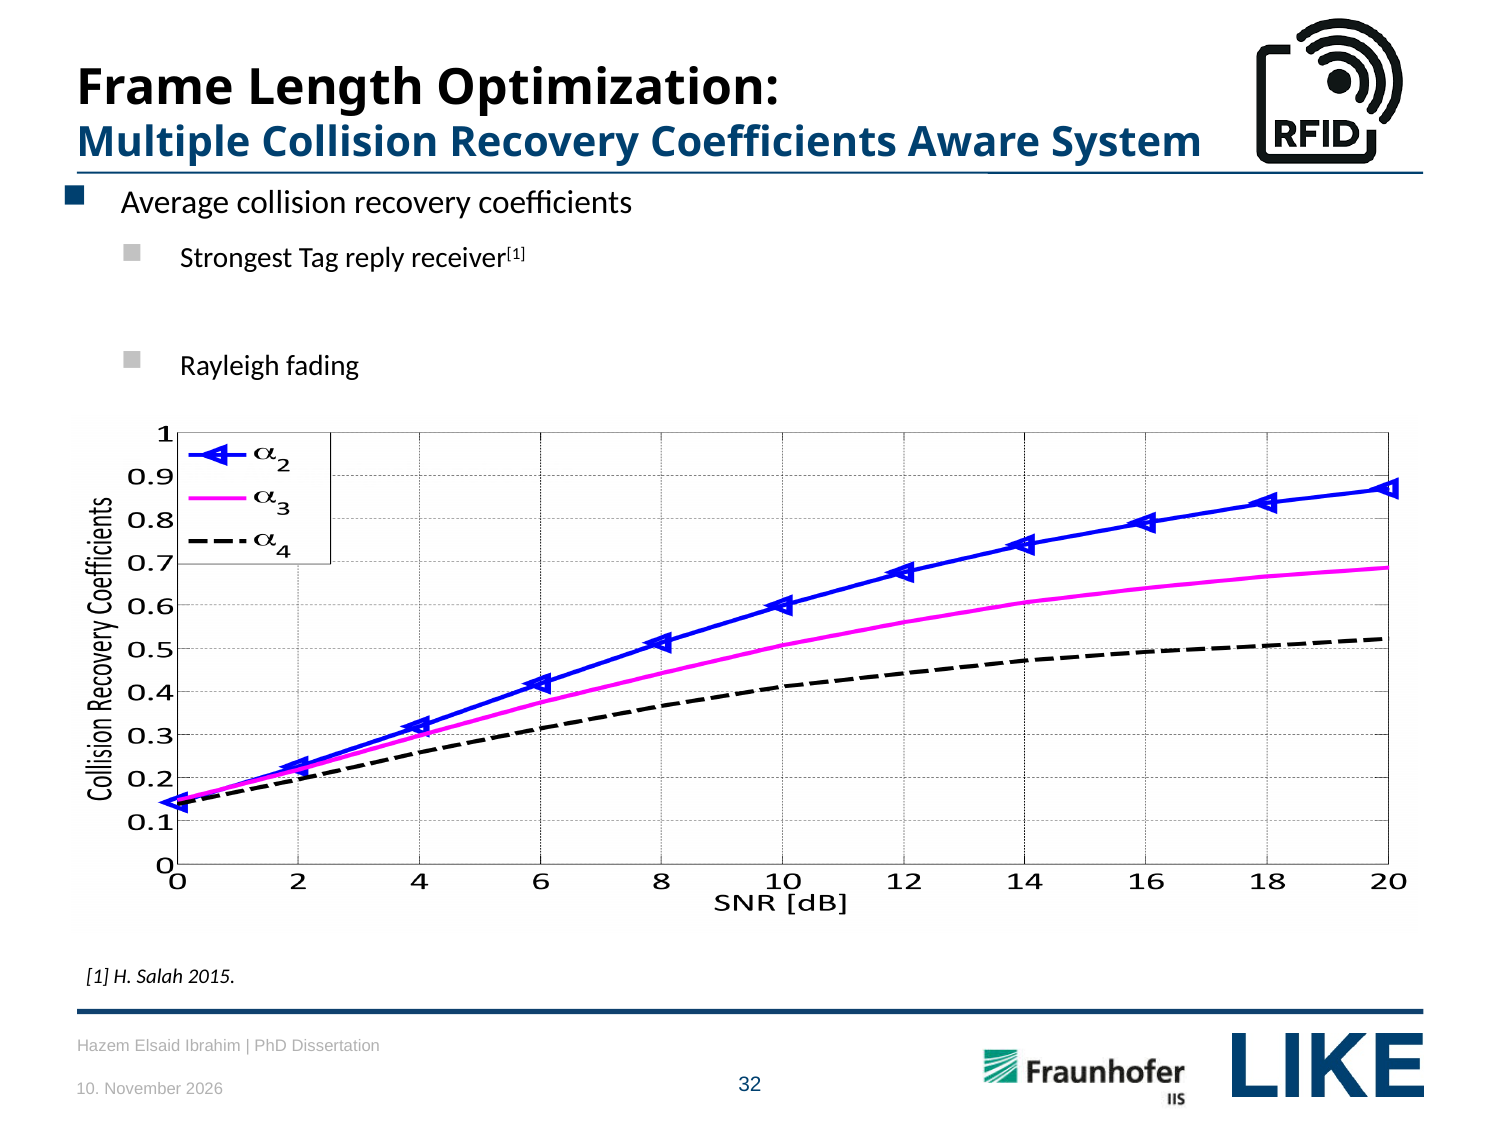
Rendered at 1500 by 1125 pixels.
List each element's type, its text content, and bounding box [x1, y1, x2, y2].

picture [70, 413, 1418, 933]
picture [1232, 1033, 1424, 1097]
text_box [1] H. Salah 2015. [71, 955, 302, 995]
title Frame Length Optimization: Multiple Collision Recovery Coefficients Aware System [76, 54, 1229, 166]
picture [974, 1022, 1193, 1116]
picture [1234, 16, 1424, 166]
